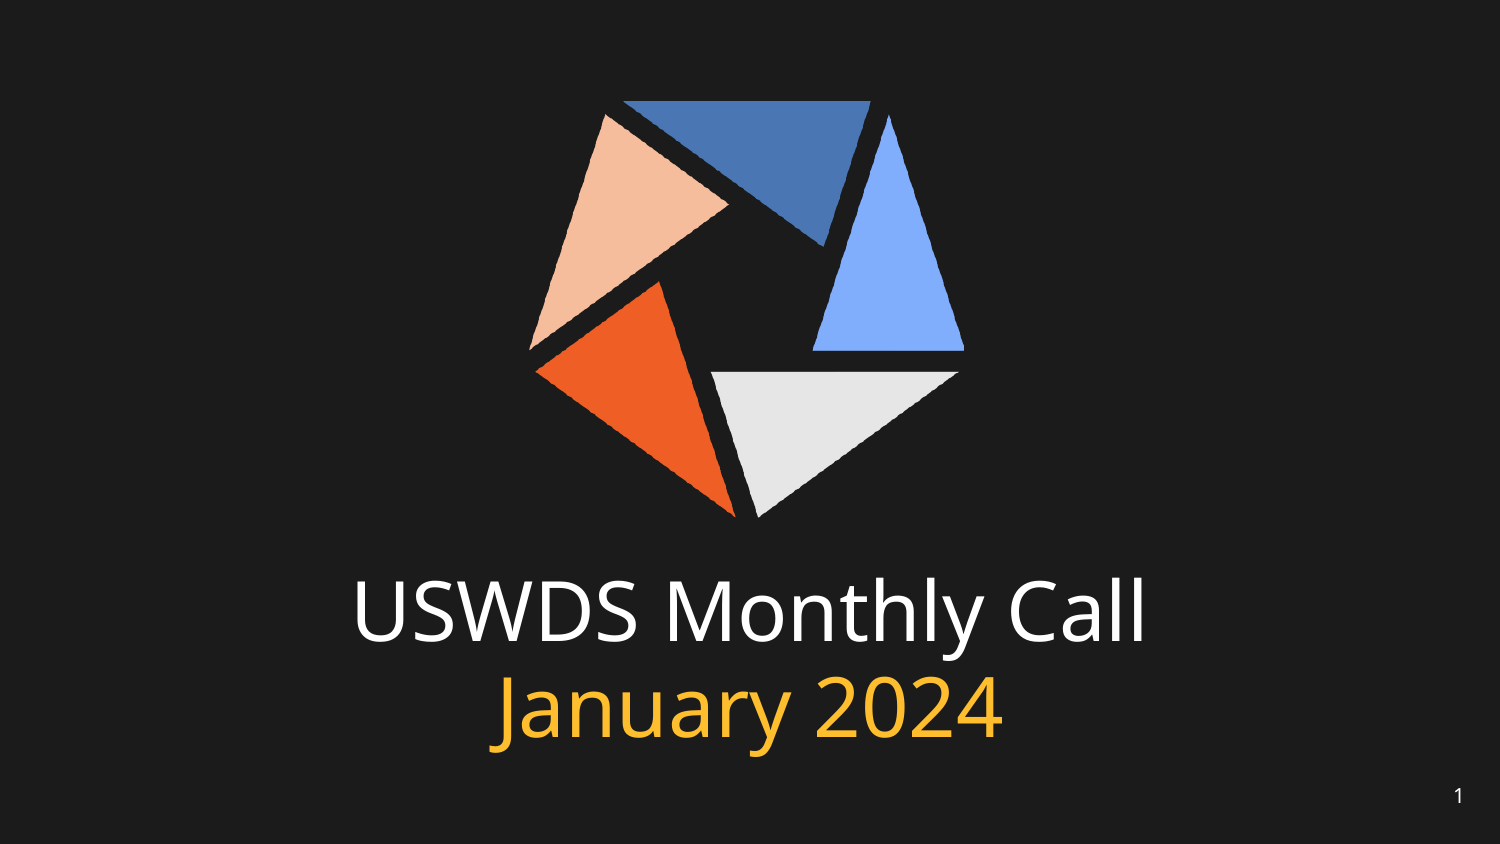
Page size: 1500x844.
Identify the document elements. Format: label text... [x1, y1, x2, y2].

title USWDS Monthly Call [51, 543, 1449, 639]
slide_number 1 [1389, 764, 1480, 830]
subtitle January 2024 [51, 639, 1449, 770]
picture [529, 101, 965, 518]
